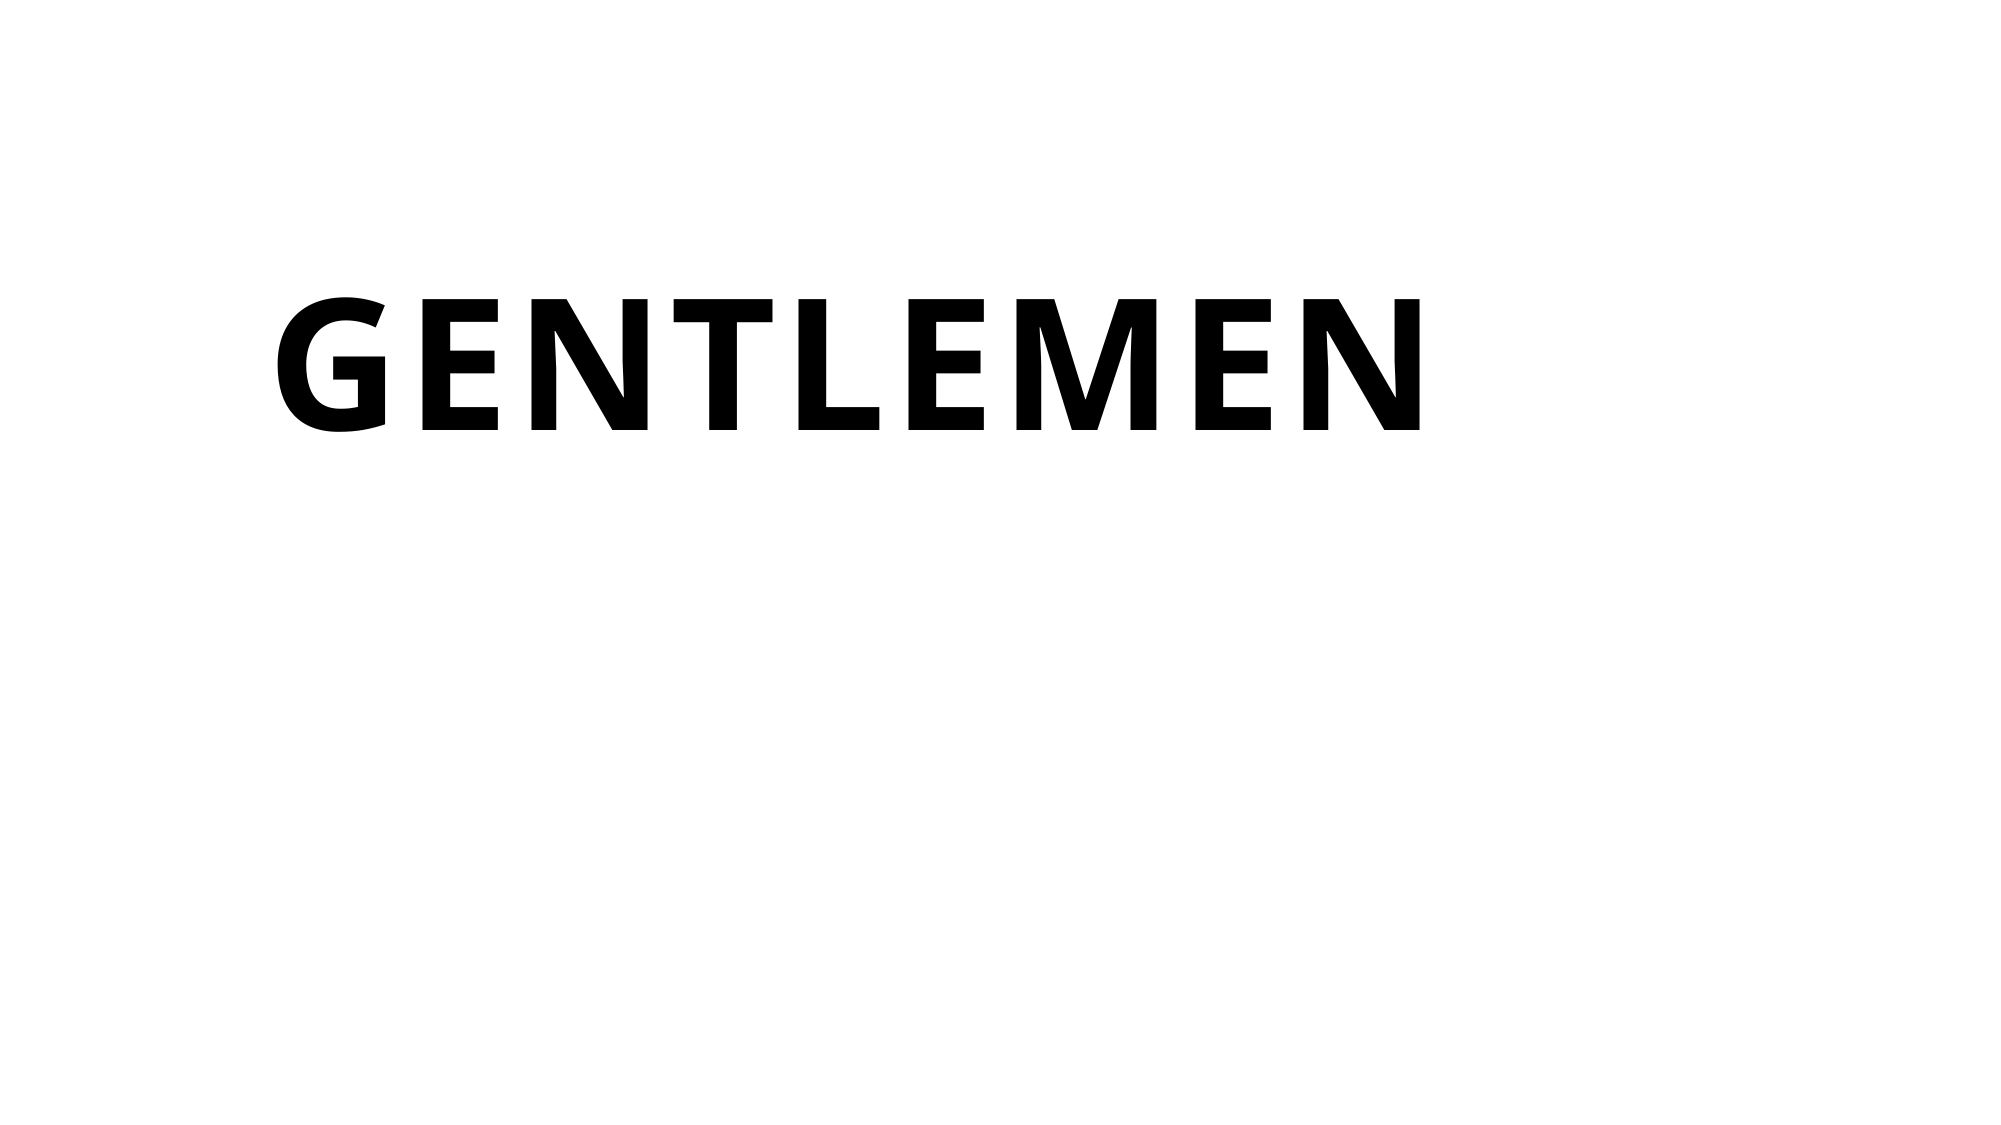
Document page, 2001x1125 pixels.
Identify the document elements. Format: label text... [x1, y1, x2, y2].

text_box GENTLEMEN [253, 239, 1536, 475]
